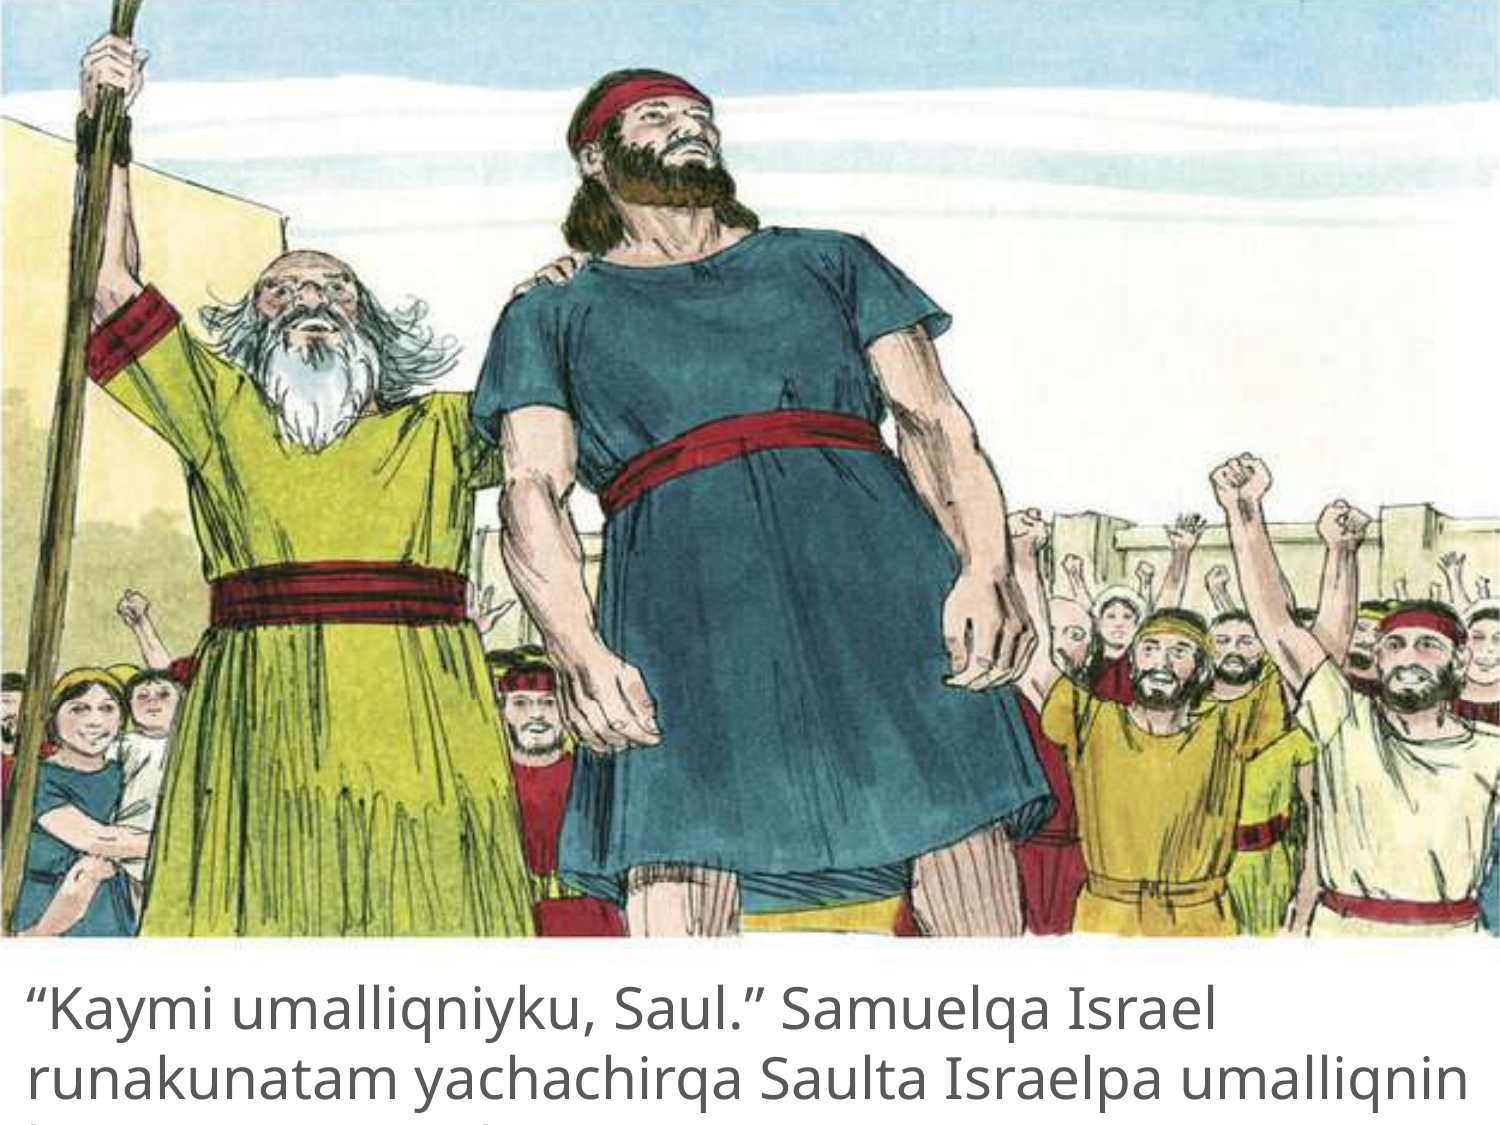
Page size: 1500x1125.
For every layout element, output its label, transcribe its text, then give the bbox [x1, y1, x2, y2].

picture [0, 0, 1500, 965]
text_box “Kaymi umalliqniyku, Saul.” Samuelqa Israel runakunatam yachachirqa Saulta Israelpa umalliqnin kananpaq Dios churasqanmanta. [11, 974, 1498, 1125]
